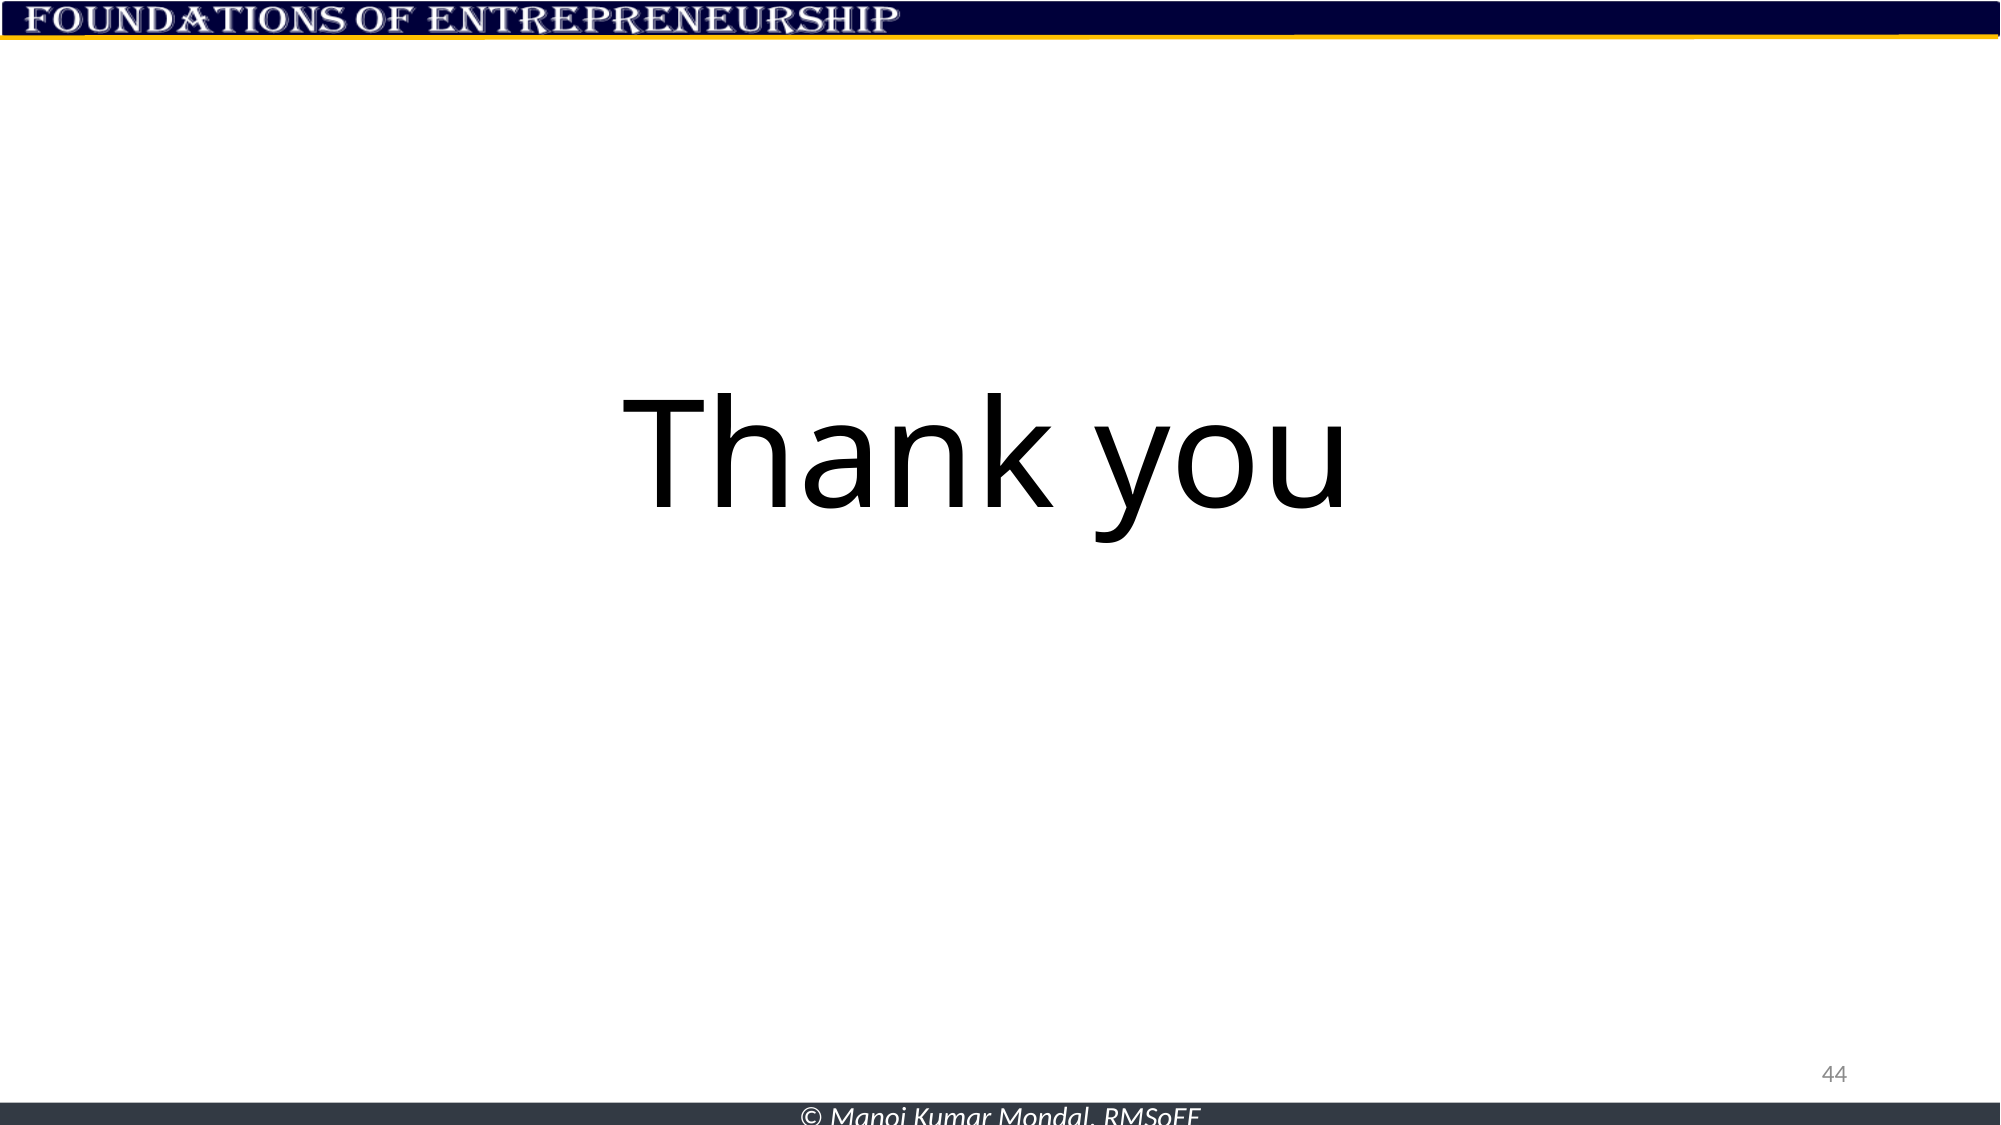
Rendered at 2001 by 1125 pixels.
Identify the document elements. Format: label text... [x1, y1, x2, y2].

text_box Thank you [368, 349, 1609, 545]
picture [0, 0, 2000, 42]
slide_number 44 [1412, 1042, 1863, 1103]
